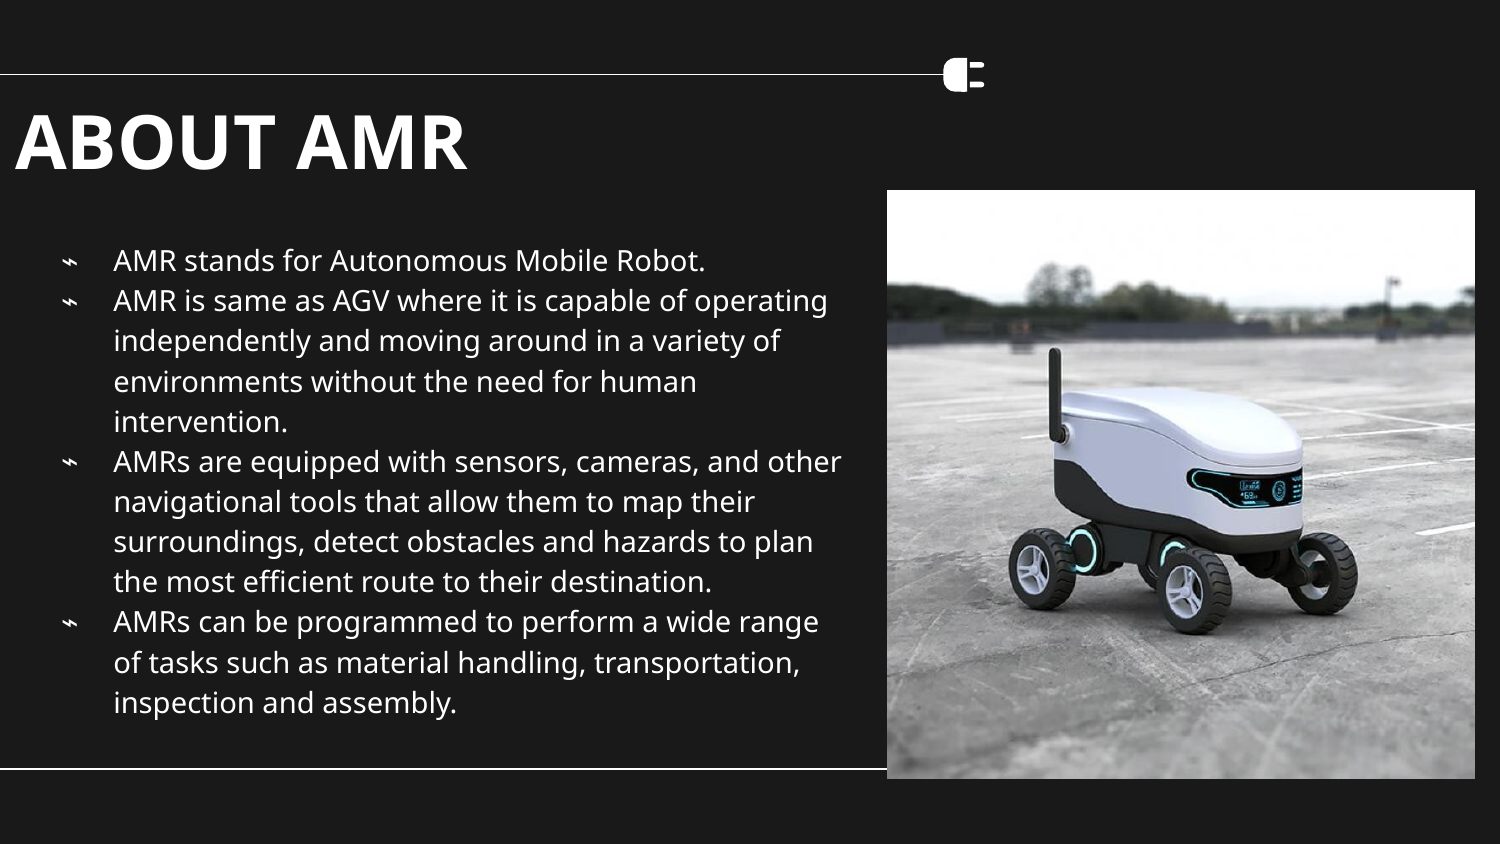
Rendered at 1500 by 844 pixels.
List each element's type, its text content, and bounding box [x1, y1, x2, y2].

title ABOUT AMR [0, 77, 1500, 202]
subtitle AMR stands for Autonomous Mobile Robot. AMR is same as AGV where it is capable of operating independently and moving around in a variety of environments without the need for human intervention. AMRs are equipped with sensors, cameras, and other navigational tools that allow them to map their surroundings, detect obstacles and hazards to plan the most efficient route to their destination. AMRs can be programmed to perform a wide range of tasks such as material handling, transportation, inspection and assembly. [23, 222, 863, 726]
picture [887, 190, 1476, 779]
